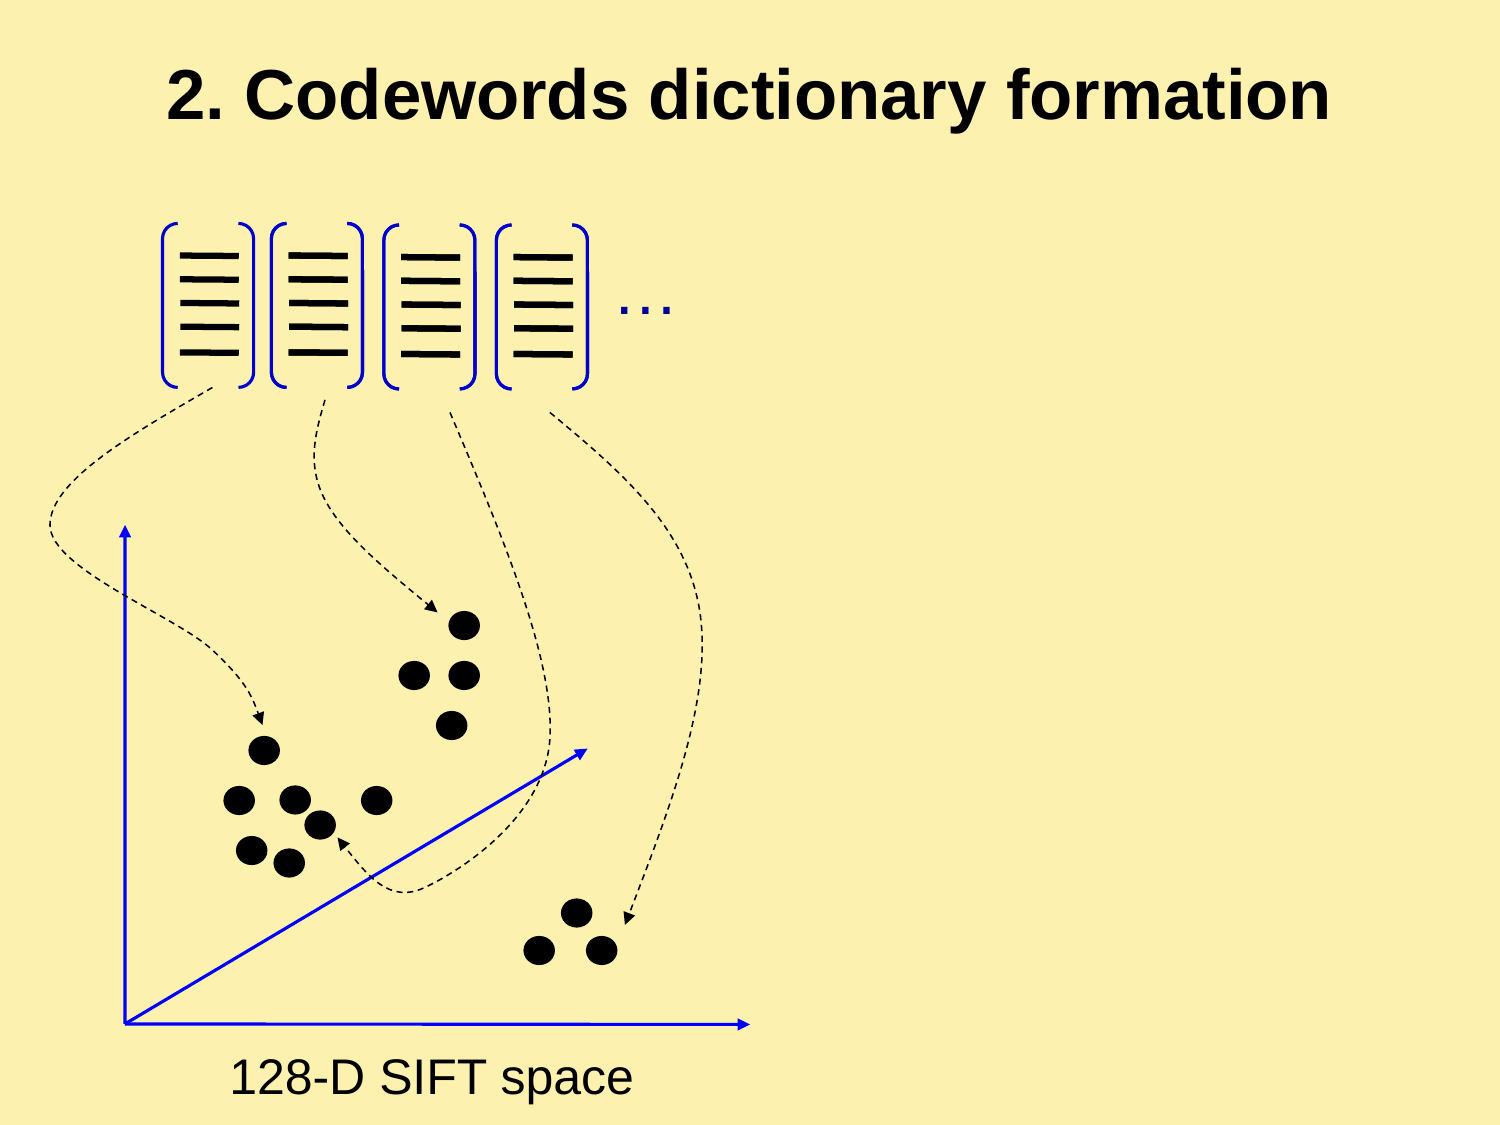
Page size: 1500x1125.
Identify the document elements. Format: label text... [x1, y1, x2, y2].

text_box [314, 399, 410, 585]
text_box [549, 412, 703, 925]
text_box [271, 223, 695, 390]
text_box [280, 786, 310, 814]
text_box [337, 412, 551, 893]
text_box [162, 223, 254, 388]
text_box [126, 1018, 751, 1031]
text_box [305, 812, 335, 839]
text_box [275, 849, 304, 877]
text_box [562, 900, 591, 927]
text_box [525, 937, 554, 964]
text_box 128-D SIFT space [214, 1037, 650, 1113]
title 2. Codewords dictionary formation [74, 44, 1426, 138]
text_box [237, 837, 266, 864]
text_box [587, 937, 616, 964]
text_box [542, 748, 588, 776]
text_box [225, 787, 254, 814]
text_box [49, 397, 265, 726]
text_box [249, 737, 279, 764]
